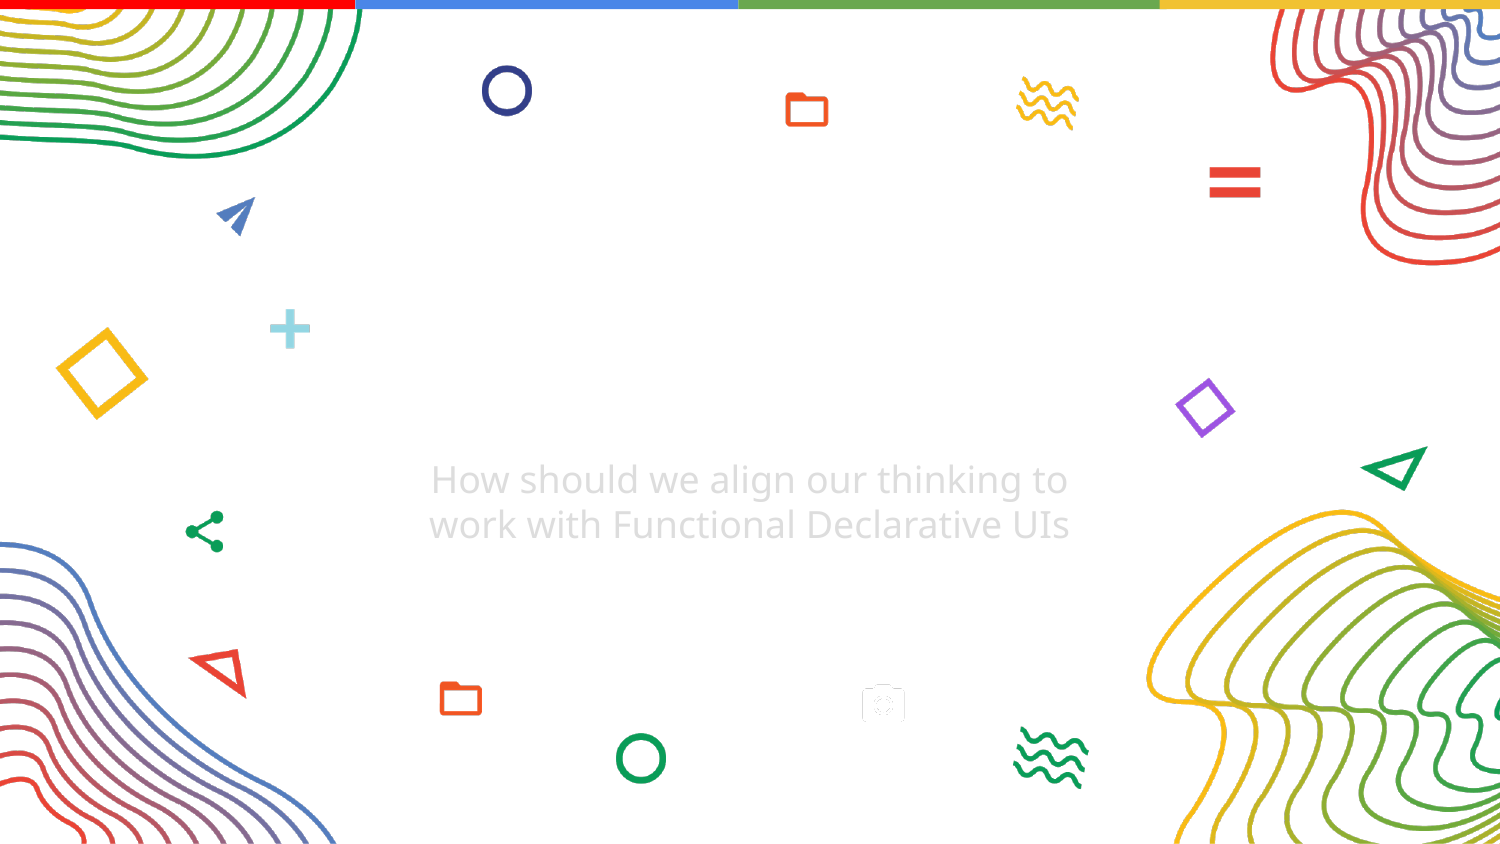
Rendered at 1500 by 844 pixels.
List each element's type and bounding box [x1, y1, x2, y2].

picture [0, 10, 1500, 844]
text_box [317, 238, 1183, 610]
text_box [0, 0, 1500, 10]
